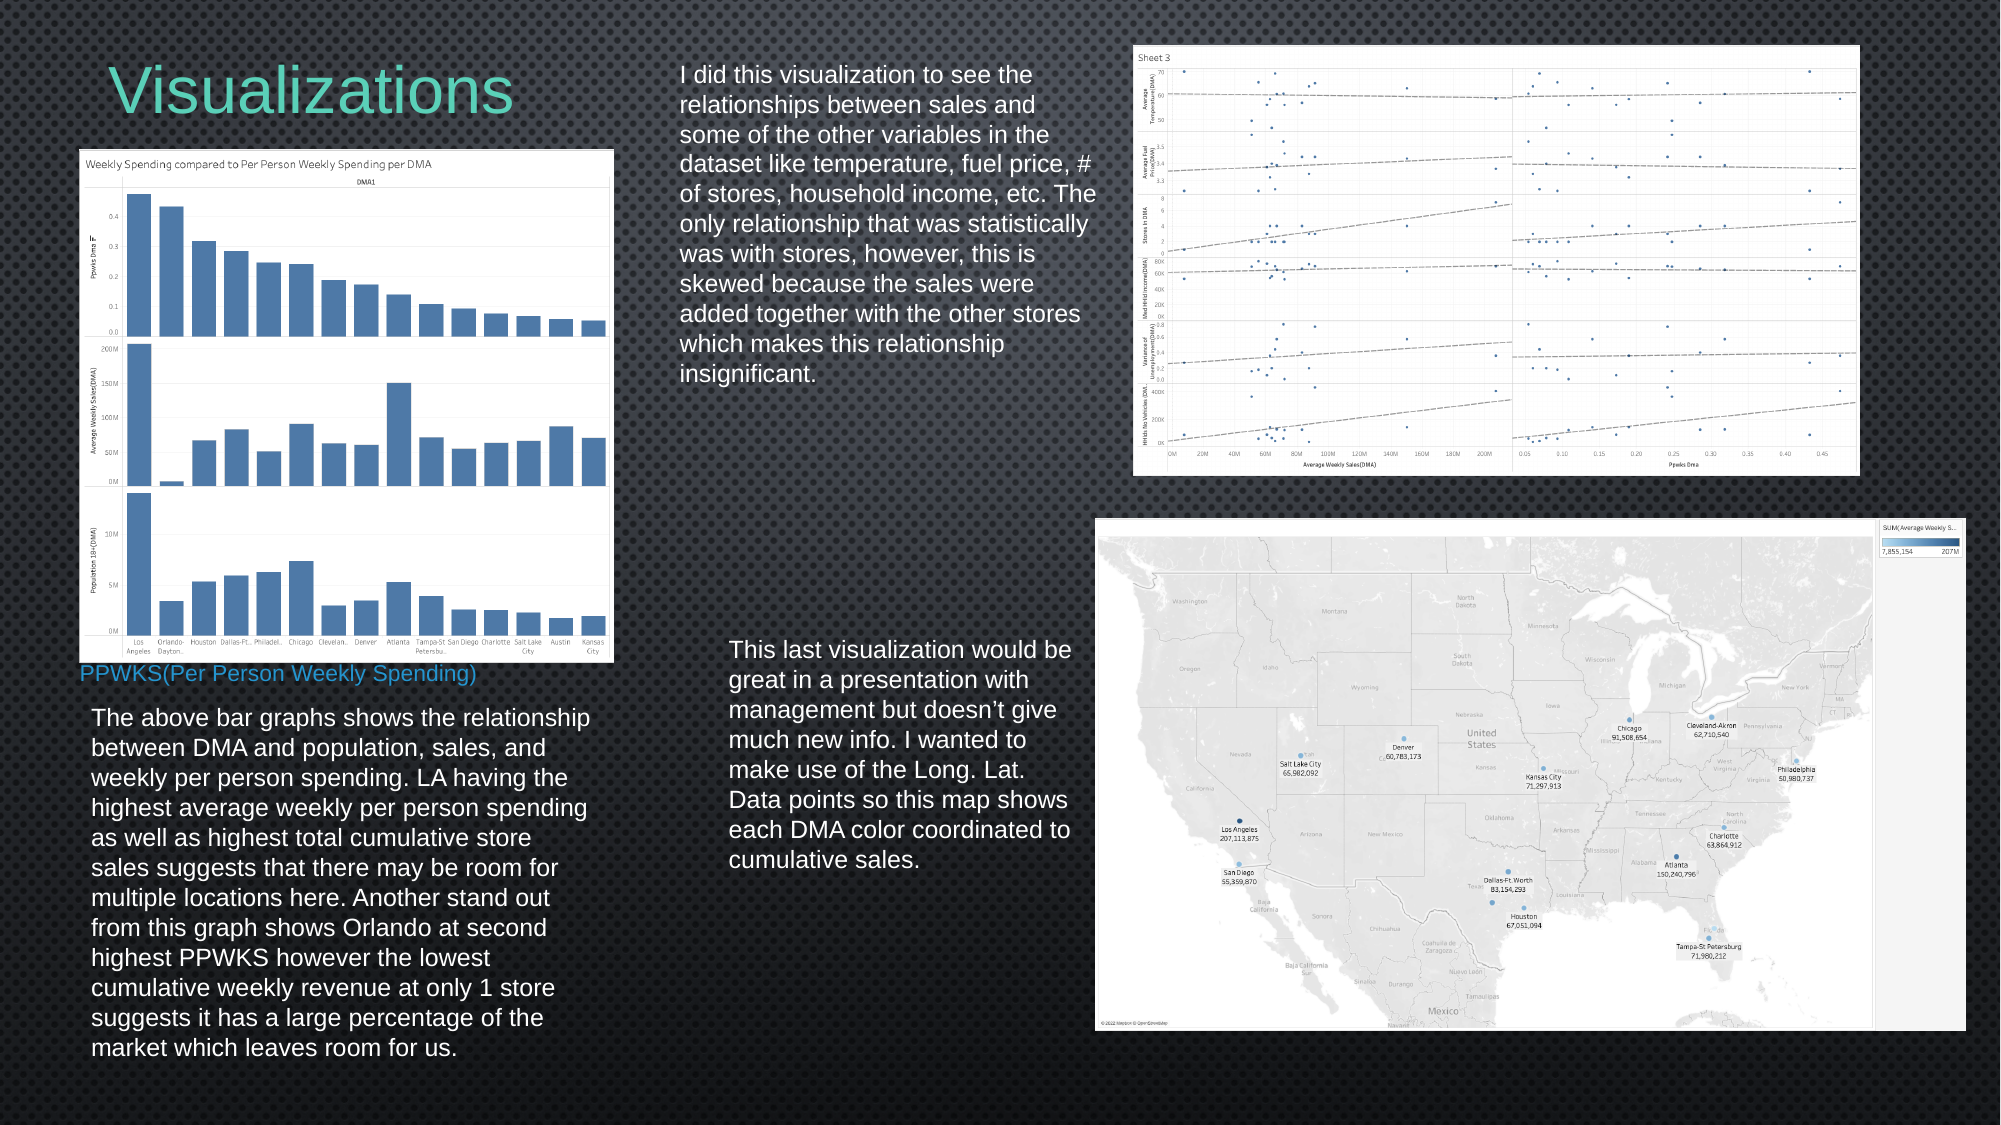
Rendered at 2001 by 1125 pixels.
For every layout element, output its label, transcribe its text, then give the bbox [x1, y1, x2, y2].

text_box The above bar graphs shows the relationship between DMA and population, sales, and weekly per person spending. LA having the highest average weekly per person spending as well as highest total cumulative store sales suggests that there may be room for multiple locations here. Another stand out from this graph shows Orlando at second highest PPWKS however the lowest cumulative weekly revenue at only 1 store suggests it has a large percentage of the market which leaves room for us. [76, 694, 614, 1069]
text_box PPWKS(Per Person Weekly Spending) [64, 651, 714, 694]
picture [1095, 518, 1967, 1032]
picture [1133, 45, 1860, 476]
text_box This last visualization would be great in a presentation with management but doesn’t give much new info. I wanted to make use of the Long. Lat. Data points so this map shows each DMA color coordinated to cumulative sales. [714, 626, 1095, 881]
text_box I did this visualization to see the relationships between sales and some of the other variables in the dataset like temperature, fuel price, # of stores, household income, etc. The only relationship that was statistically was with stores, however, this is skewed because the sales were added together with the other stores which makes this relationship insignificant. [664, 50, 1117, 395]
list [78, 149, 614, 663]
title Visualizations [93, 0, 1719, 243]
